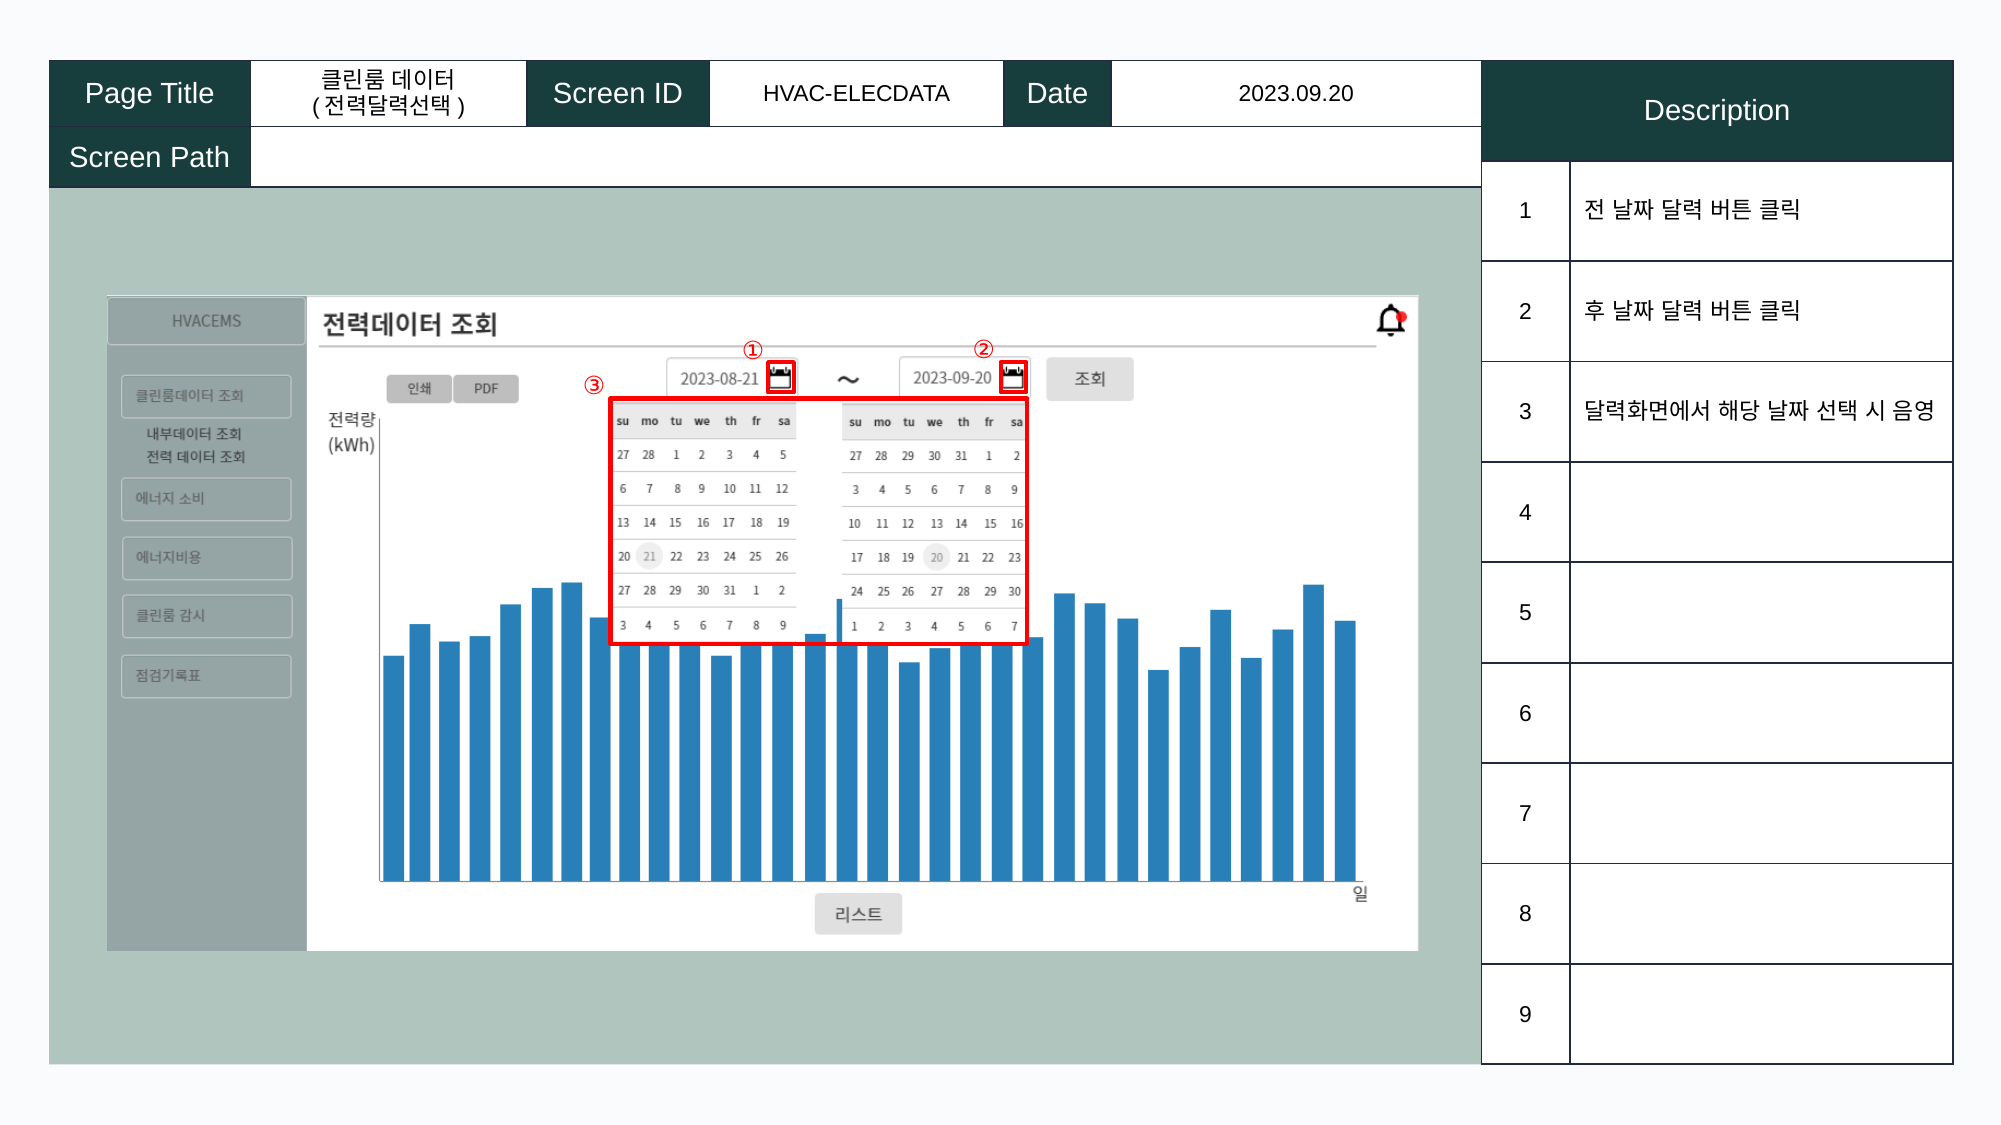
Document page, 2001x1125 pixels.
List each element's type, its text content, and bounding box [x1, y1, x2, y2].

picture [107, 295, 1420, 951]
table_cell 전 날짜 달력 버튼 클릭 [1571, 162, 1952, 260]
table_header Page Title [49, 61, 250, 126]
table_cell [1571, 563, 1952, 662]
table_header Screen ID [528, 61, 709, 126]
table_cell 후 날짜 달력 버튼 클릭 [1571, 262, 1952, 361]
table_header 2023.09.20 [1112, 61, 1481, 126]
table_cell 5 [1482, 563, 1569, 662]
table_cell 4 [1482, 463, 1569, 561]
table_header 클린룸 데이터 (전력달력선택) [251, 61, 526, 126]
table_cell [1571, 664, 1952, 762]
table_cell 9 [1482, 965, 1569, 1063]
table_cell [1571, 463, 1952, 561]
table_cell [1571, 965, 1952, 1063]
table_cell [251, 127, 1481, 186]
table_cell 달력화면에서 해당 날짜 선택 시 음영 [1571, 362, 1952, 461]
table_cell 7 [1482, 764, 1569, 863]
table_cell 3 [1482, 362, 1569, 461]
table_cell Screen Path [49, 127, 250, 186]
table_header Date [1005, 61, 1110, 126]
table_cell [1571, 864, 1952, 963]
table_header Description [1482, 61, 1952, 160]
table_cell [1571, 764, 1952, 863]
table_header HVAC-ELECDATA [710, 61, 1003, 126]
table_cell 1 [1482, 162, 1569, 260]
table_cell 8 [1482, 864, 1569, 963]
table_cell 2 [1482, 262, 1569, 361]
table_cell 6 [1482, 664, 1569, 762]
